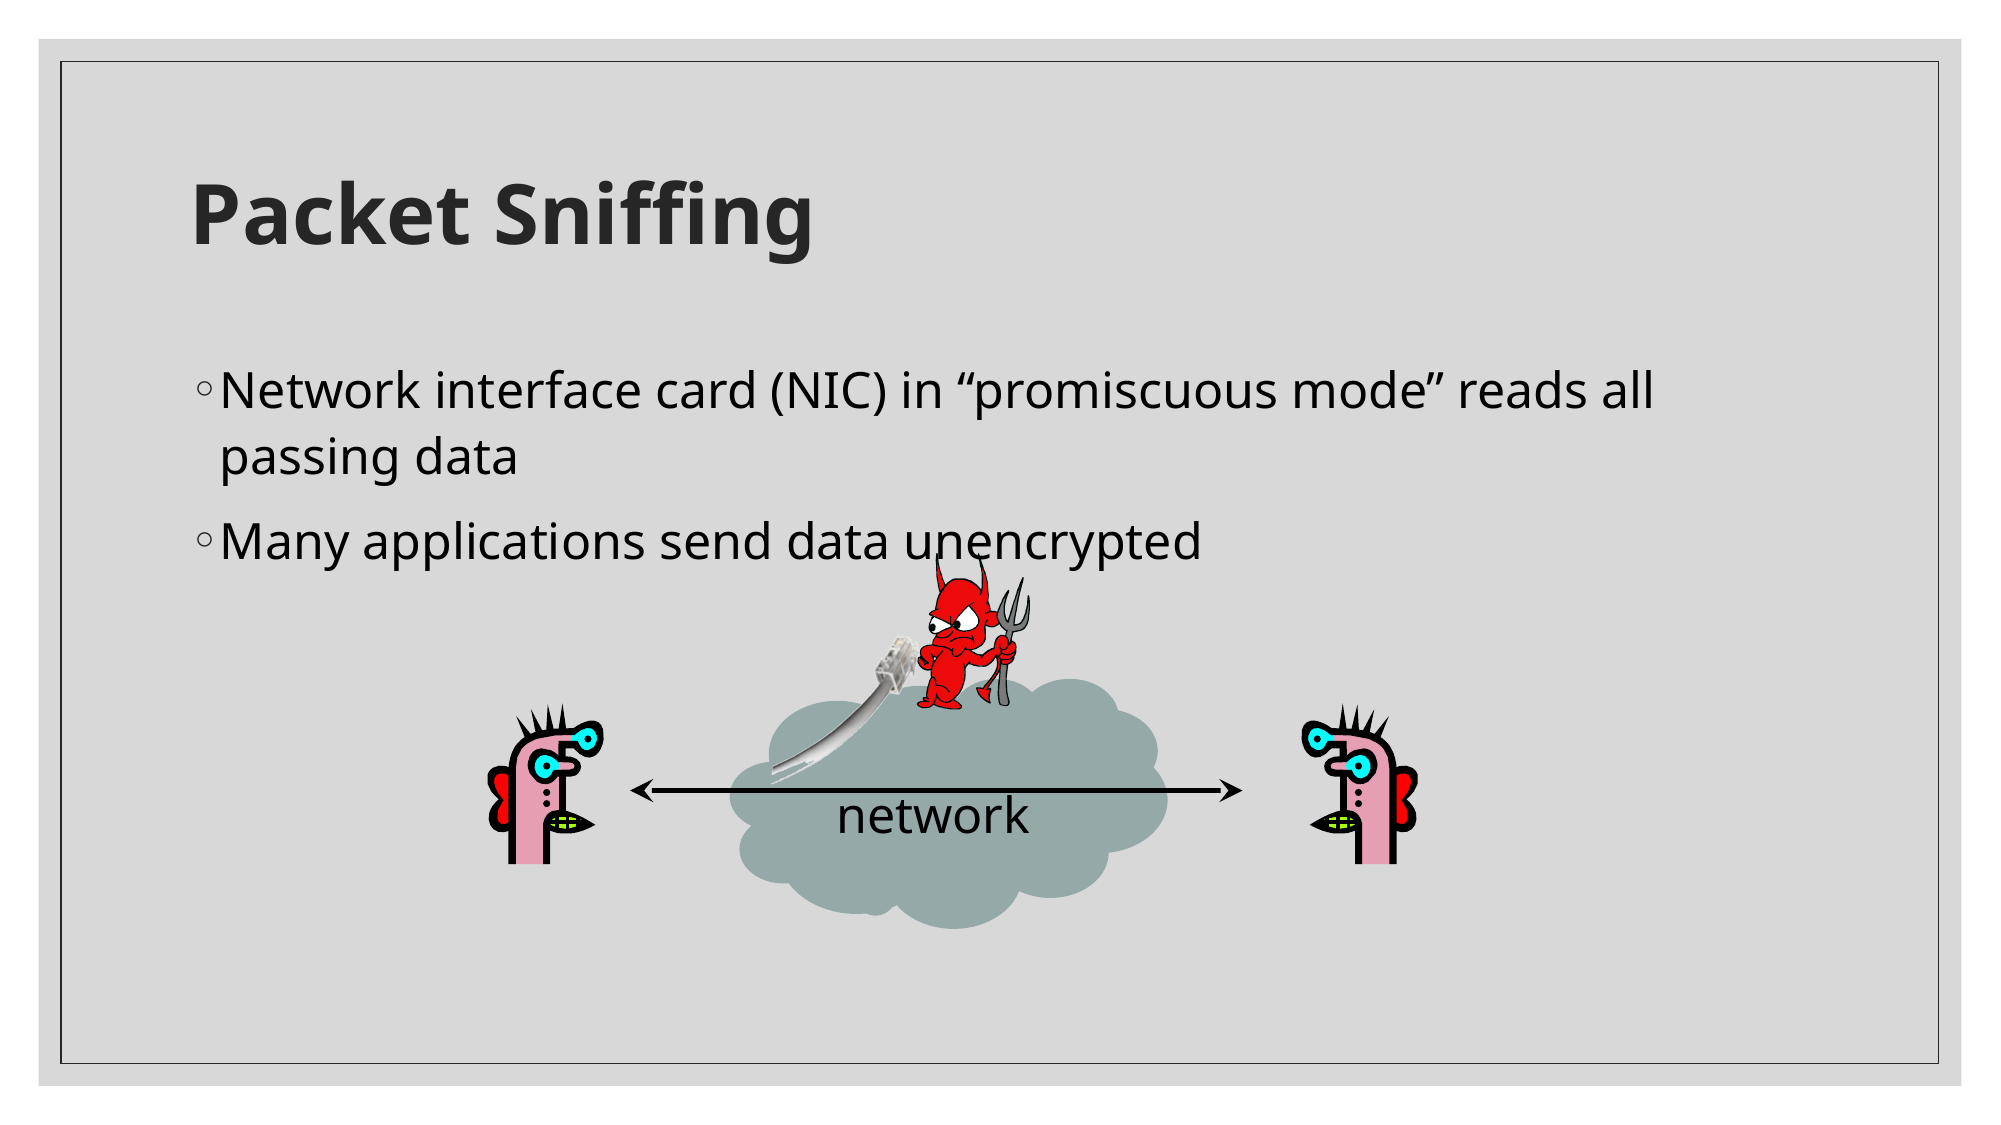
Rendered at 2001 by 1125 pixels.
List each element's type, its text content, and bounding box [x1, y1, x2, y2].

text_box [1221, 780, 1243, 801]
picture [771, 552, 1030, 800]
list Network interface card (NIC) in “promiscuous mode” reads all passing data Many applications send data unencrypted [174, 345, 1825, 977]
picture [487, 702, 606, 866]
title Packet Sniffing [174, 105, 1825, 331]
picture [1300, 702, 1418, 866]
text_box [630, 780, 651, 801]
